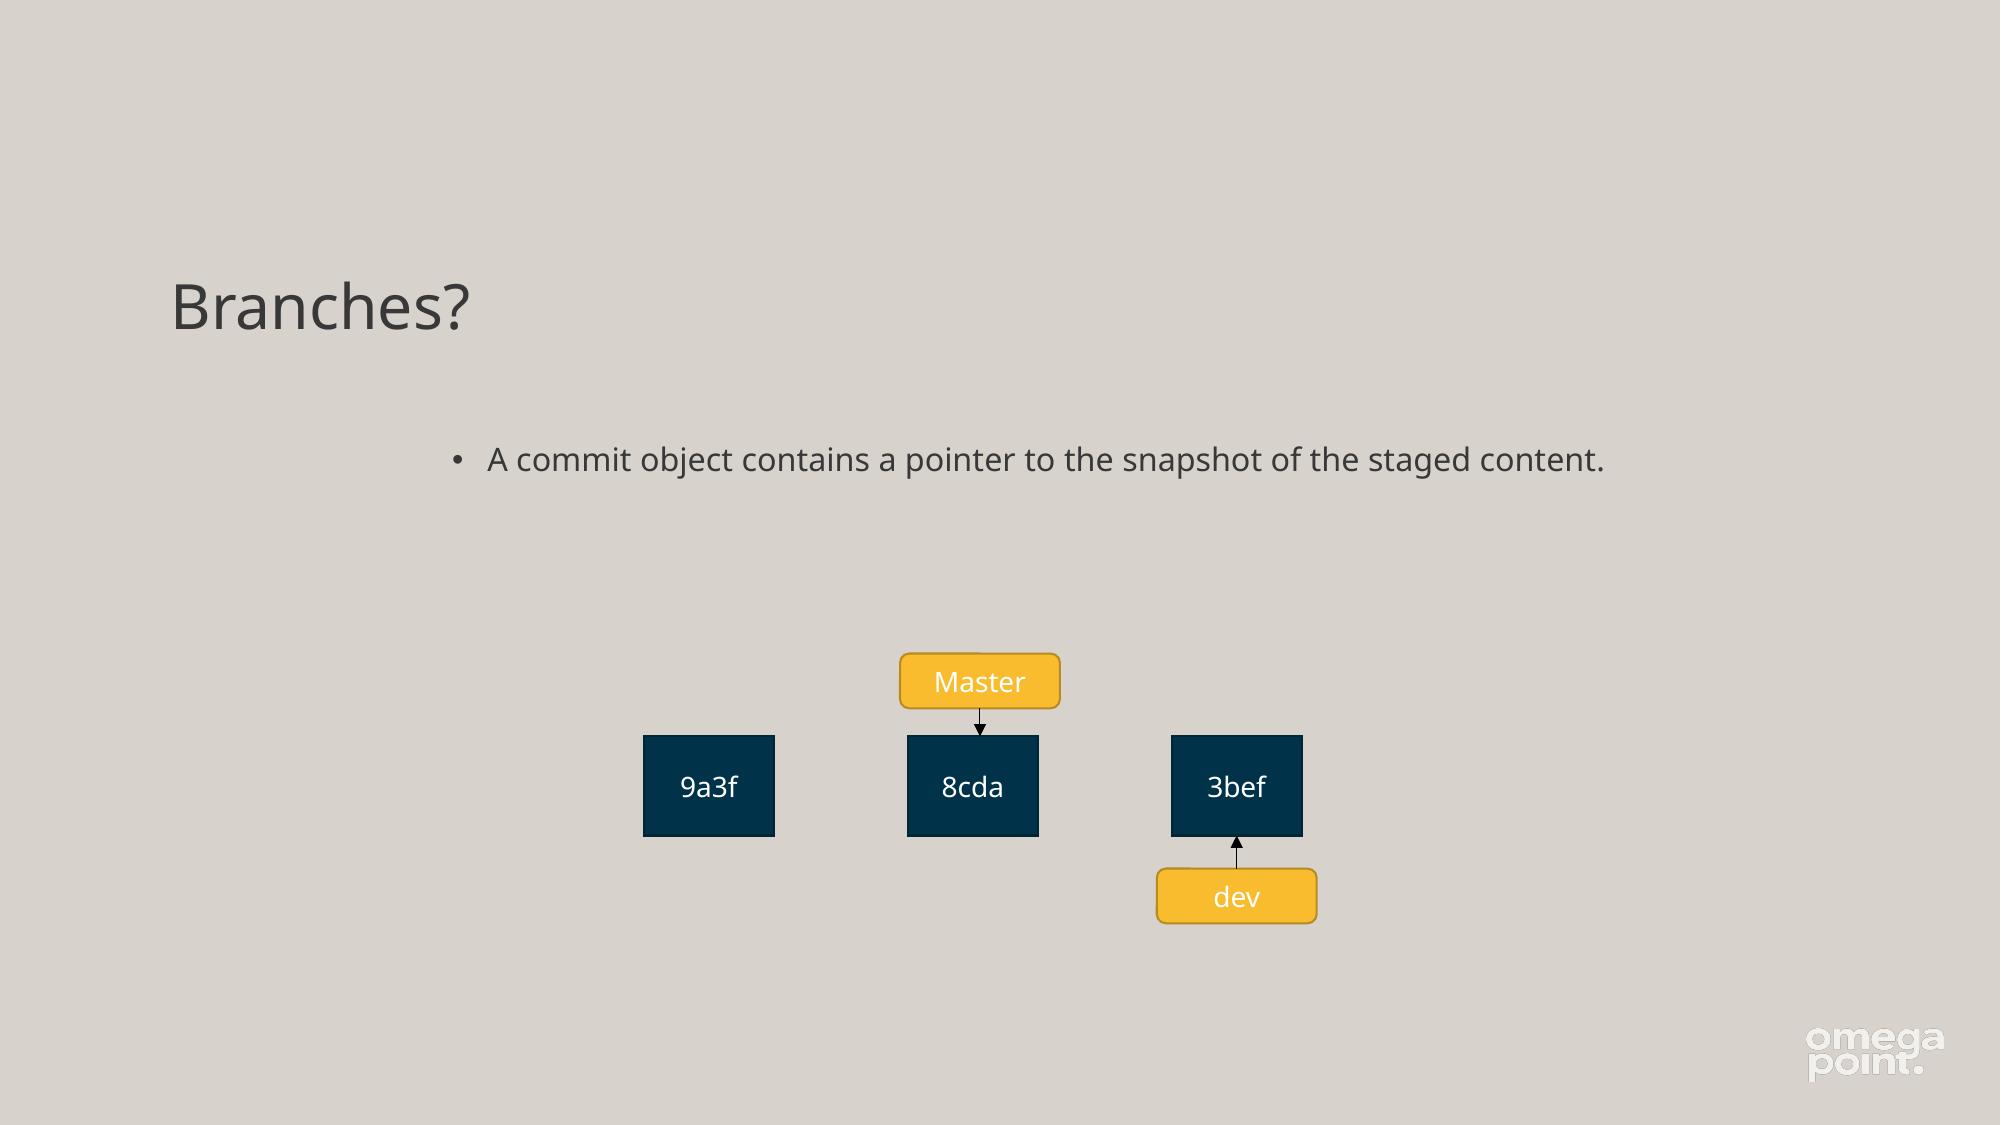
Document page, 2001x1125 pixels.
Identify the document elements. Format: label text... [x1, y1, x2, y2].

text_box 8cda [907, 735, 1039, 837]
text_box dev [1155, 867, 1318, 925]
text_box 9a3f [643, 735, 775, 837]
text_box 3bef [1171, 735, 1303, 837]
title Branches? [155, 61, 1845, 351]
list A commit object contains a pointer to the snapshot of the staged content. [366, 436, 1634, 522]
text_box Master [898, 652, 1061, 710]
